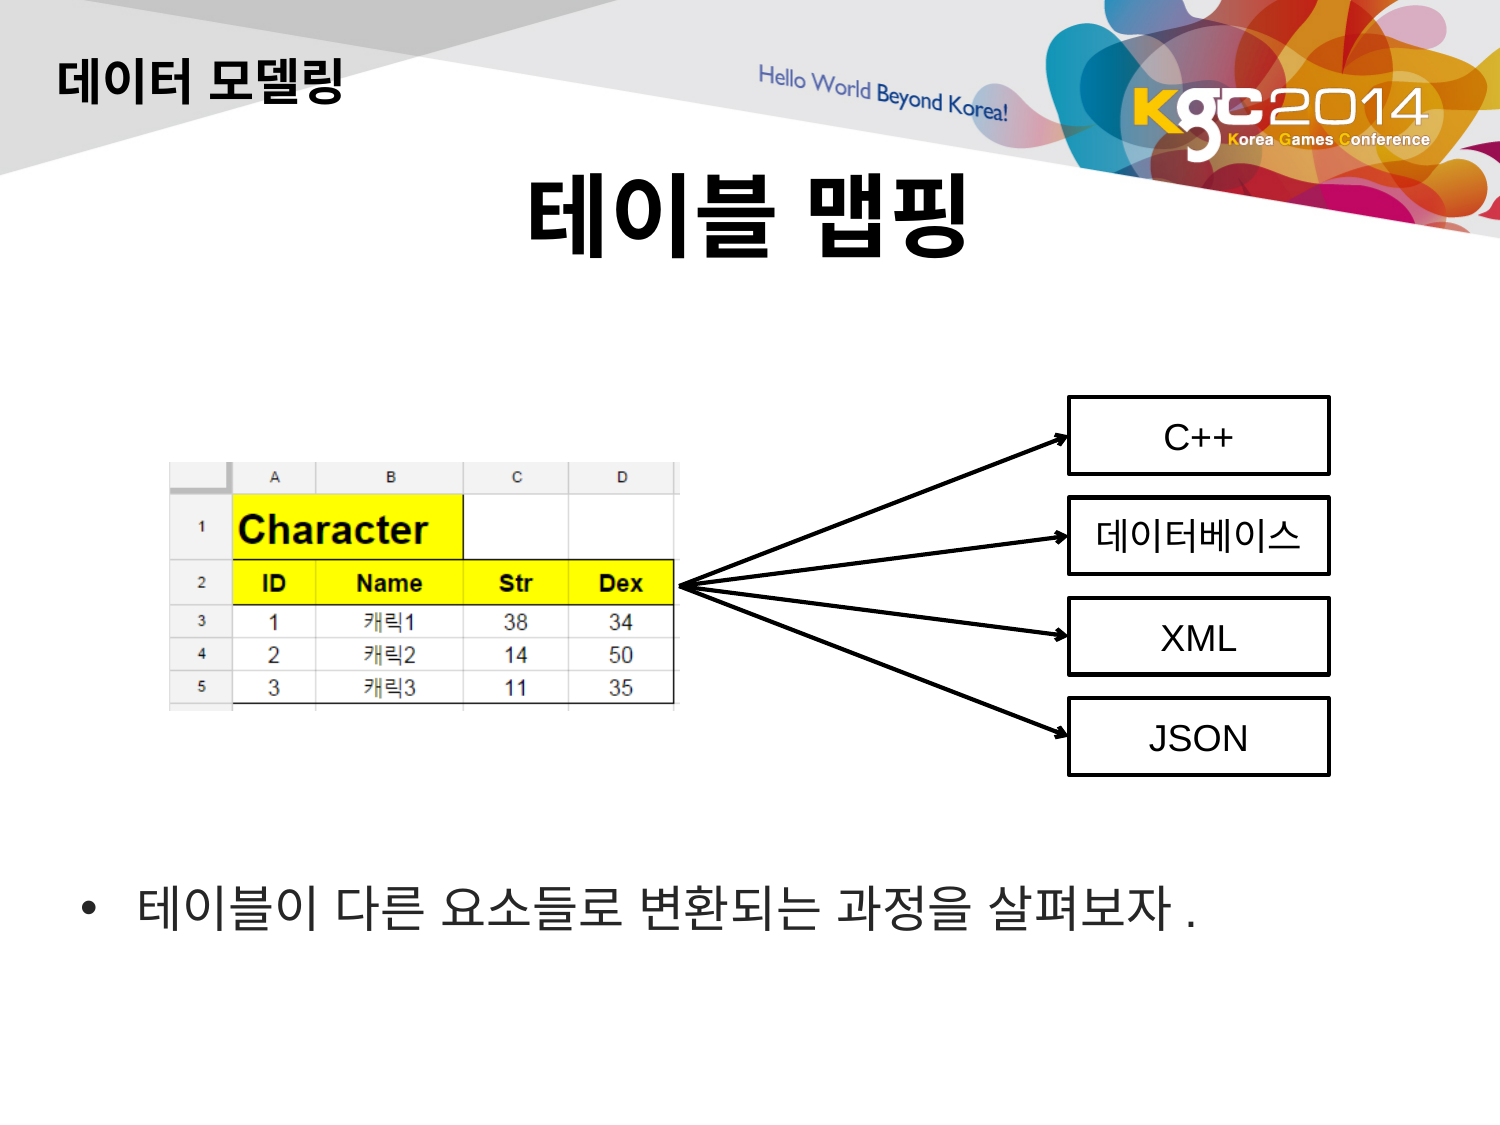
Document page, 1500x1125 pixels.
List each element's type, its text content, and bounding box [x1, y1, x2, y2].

picture [0, 303, 1500, 1125]
text_box XML [1074, 596, 1331, 677]
text_box 테이블이 다른 요소들로 변환되는 과정을 살펴보자. [64, 869, 1459, 965]
text_box C++ [1067, 395, 1331, 476]
title 테이블 맵핑 [0, 125, 1500, 303]
list 데이터 모델링 [41, 42, 727, 126]
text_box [678, 435, 1070, 535]
picture [0, 0, 1500, 125]
text_box 데이터베이스 [1074, 495, 1331, 576]
text_box JSON [1067, 696, 1331, 777]
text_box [678, 535, 1070, 584]
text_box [678, 585, 1070, 737]
